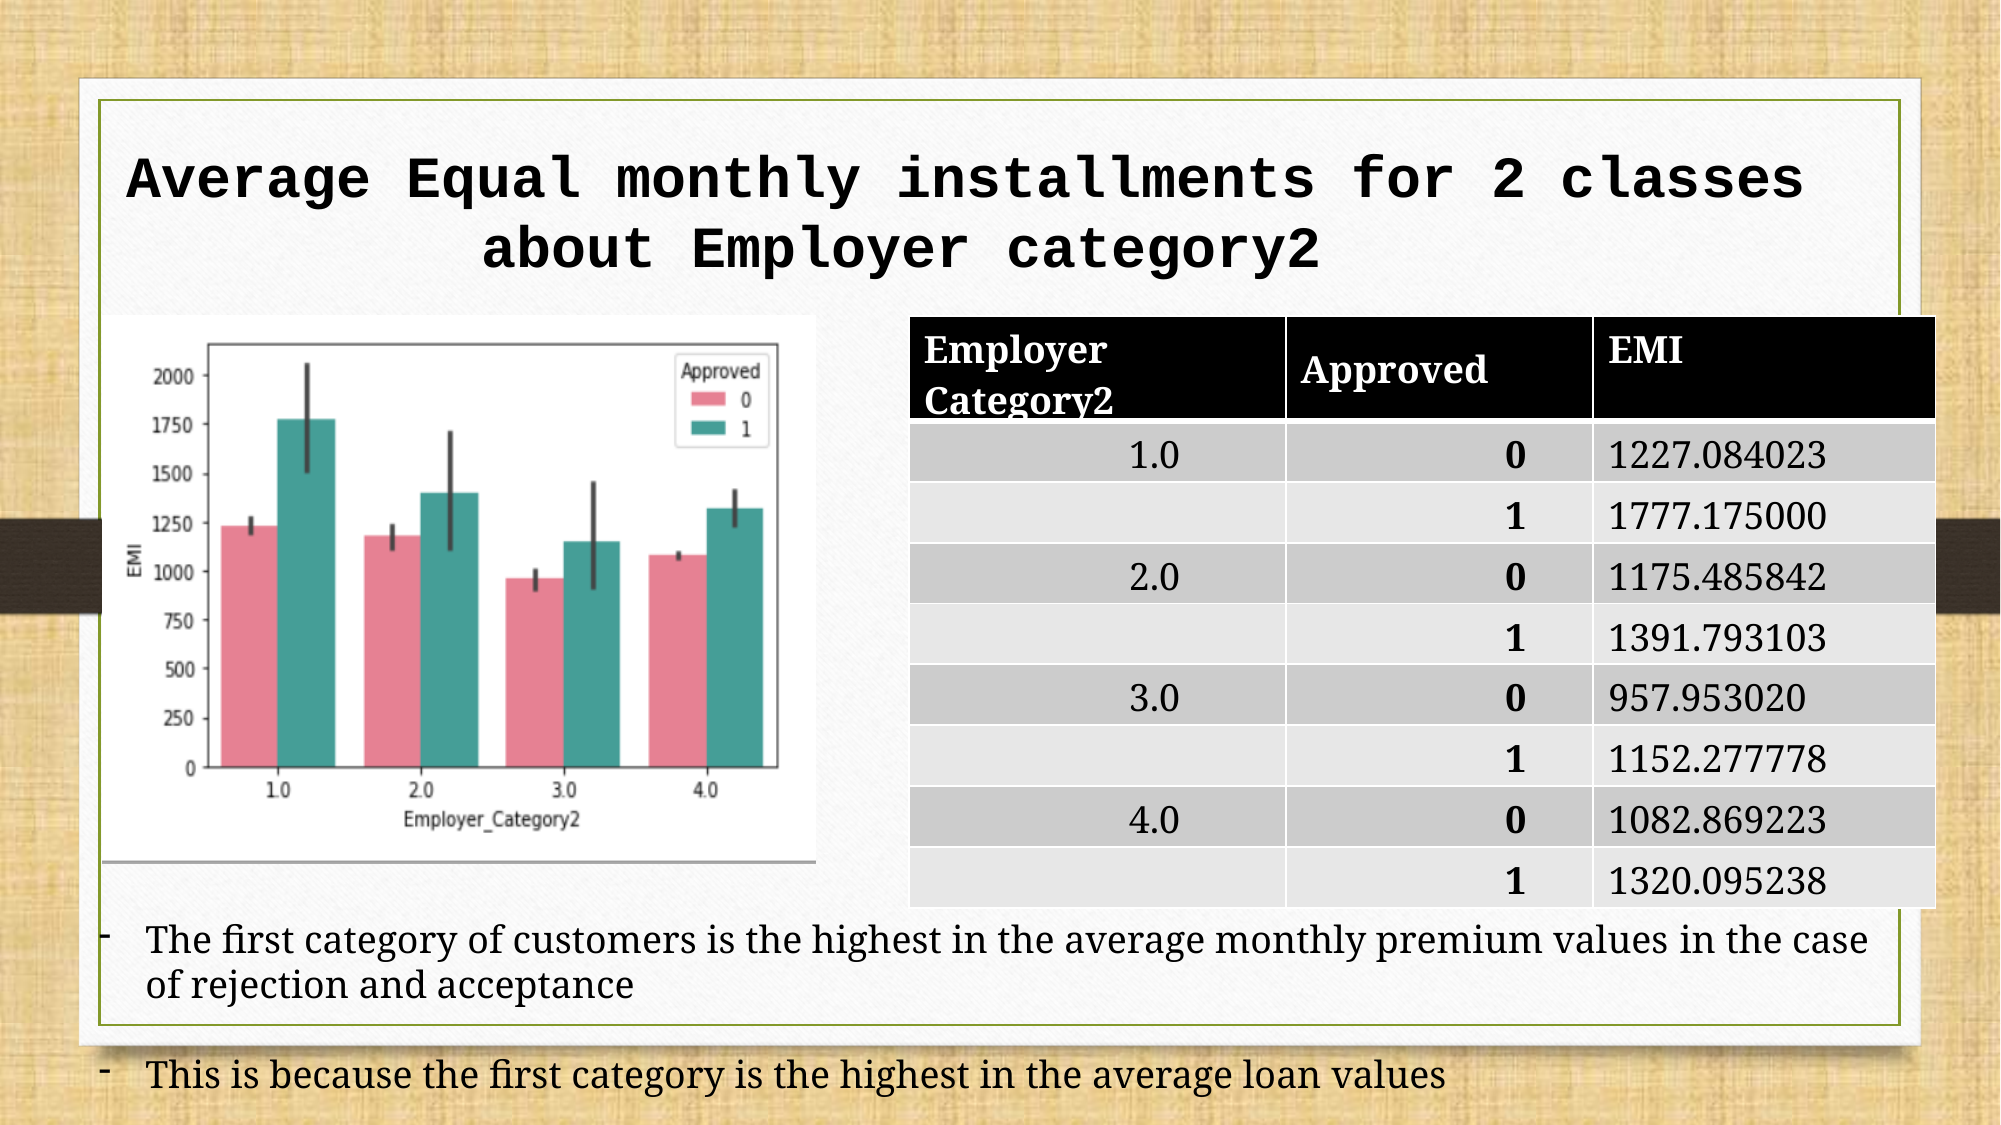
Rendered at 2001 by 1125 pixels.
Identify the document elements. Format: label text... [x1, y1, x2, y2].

table_cell 1391.793103 [1594, 604, 1935, 663]
table_cell 0 [1287, 665, 1592, 724]
table_cell 1 [1287, 726, 1592, 785]
table_cell 0 [1287, 787, 1592, 846]
table_cell 2.0 [910, 544, 1285, 603]
table_cell [910, 483, 1285, 542]
picture [0, 0, 2001, 1125]
table_cell 1320.095238 [1594, 848, 1935, 907]
table_cell 1 [1287, 604, 1592, 663]
table_cell 1 [1287, 483, 1592, 542]
table_cell 1152.277778 [1594, 726, 1935, 785]
table_cell 1 [1287, 848, 1592, 907]
table_header EMI [1594, 317, 1935, 418]
table_cell 1082.869223 [1594, 787, 1935, 846]
table_cell 0 [1287, 544, 1592, 603]
table_cell 1175.485842 [1594, 544, 1935, 603]
table_cell 1.0 [910, 424, 1285, 481]
table_cell [910, 604, 1285, 663]
table_cell 957.953020 [1594, 665, 1935, 724]
table_cell 1777.175000 [1594, 483, 1935, 542]
table_cell 3.0 [910, 665, 1285, 724]
table_header Approved [1287, 317, 1592, 418]
table_header Employer Category2 [910, 317, 1285, 418]
table_cell 4.0 [910, 787, 1285, 846]
table_cell 1227.084023 [1594, 424, 1935, 481]
table_cell [910, 848, 1285, 907]
text_box The first category of customers is the highest in the average monthly premium values ​​in the case of rejection and acceptance This is because the first category is the highest in the average loan values [83, 909, 1917, 1104]
table_cell [910, 726, 1285, 785]
table_cell 0 [1287, 424, 1592, 481]
text_box Average Equal monthly installments for 2 classes about Employer category2 [81, 132, 1908, 287]
